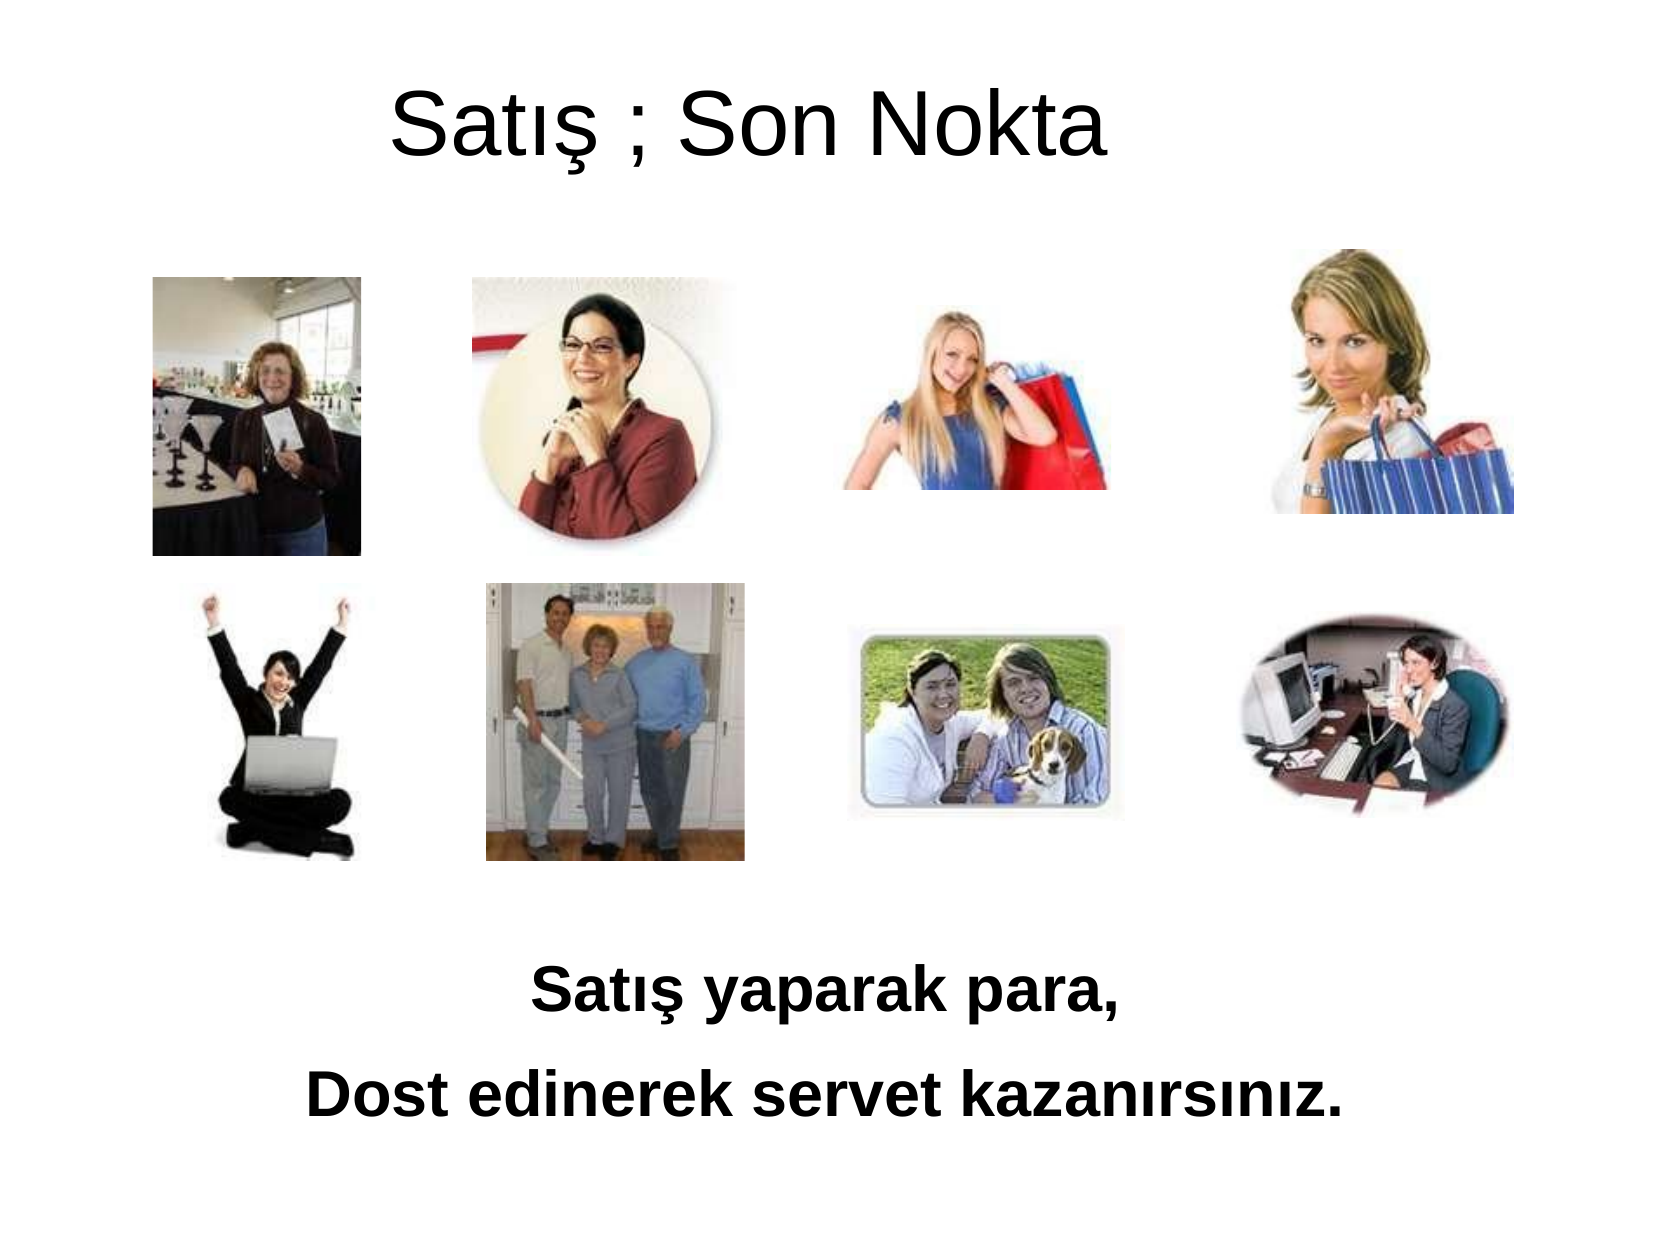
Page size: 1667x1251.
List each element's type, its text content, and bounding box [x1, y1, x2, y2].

text_box [847, 624, 1125, 822]
text_box [152, 583, 391, 862]
text_box [472, 277, 742, 556]
text_box [1236, 249, 1514, 514]
text_box [83, 27, 1403, 176]
title Satış ; Son Nokta [100, 36, 1399, 180]
text_box [152, 277, 362, 556]
list Satış yaparak para, Dost edinerek servet kazanırsınız. [238, 925, 1413, 1250]
text_box [486, 583, 745, 862]
text_box [1236, 611, 1514, 818]
text_box [833, 305, 1112, 490]
